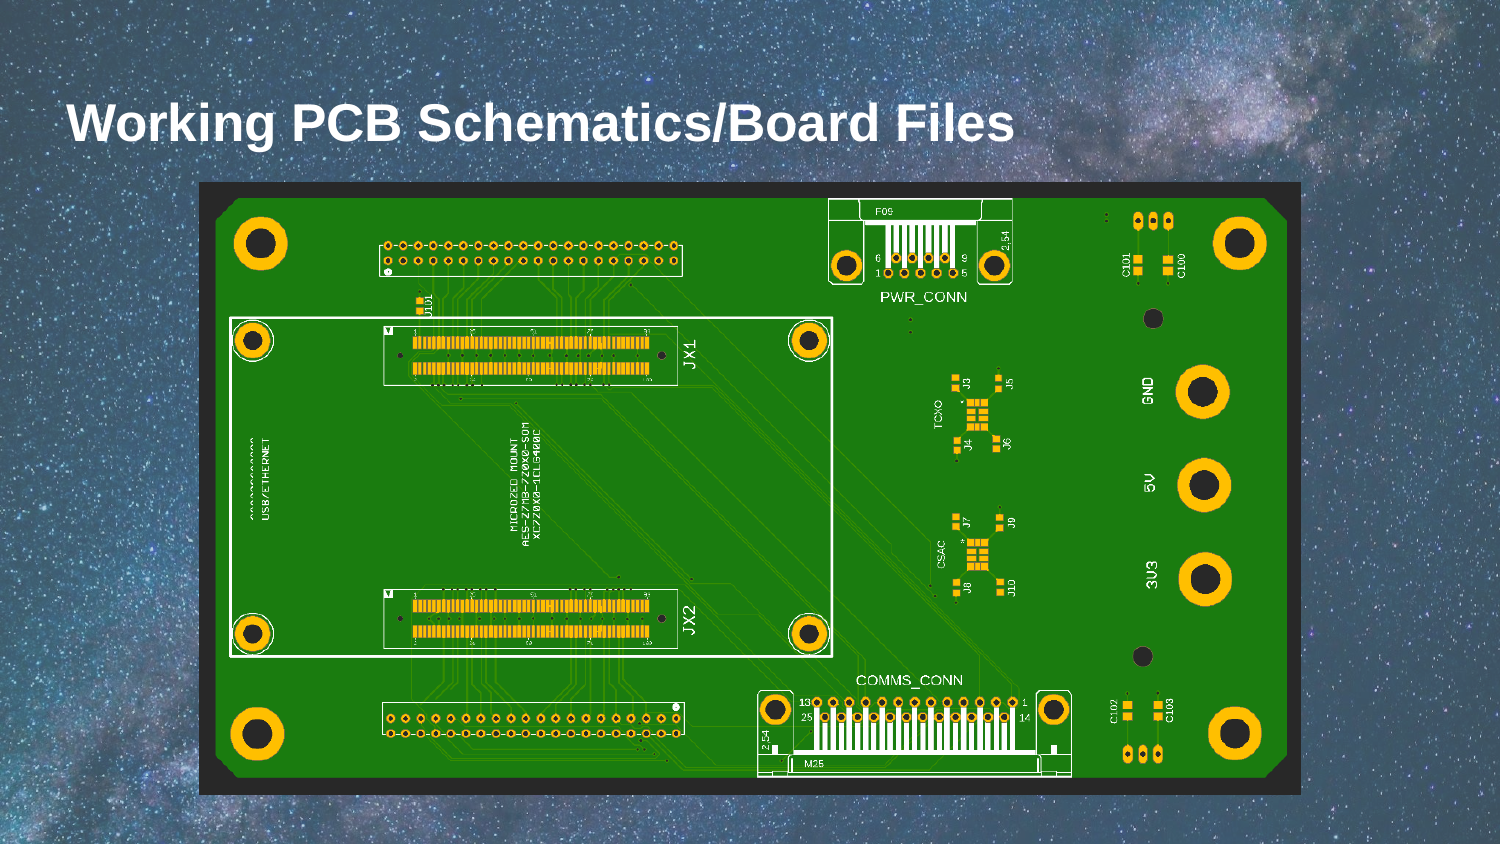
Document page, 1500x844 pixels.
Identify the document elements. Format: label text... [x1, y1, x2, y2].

title Working PCB Schematics/Board Files [51, 72, 1449, 167]
picture [198, 181, 1302, 796]
